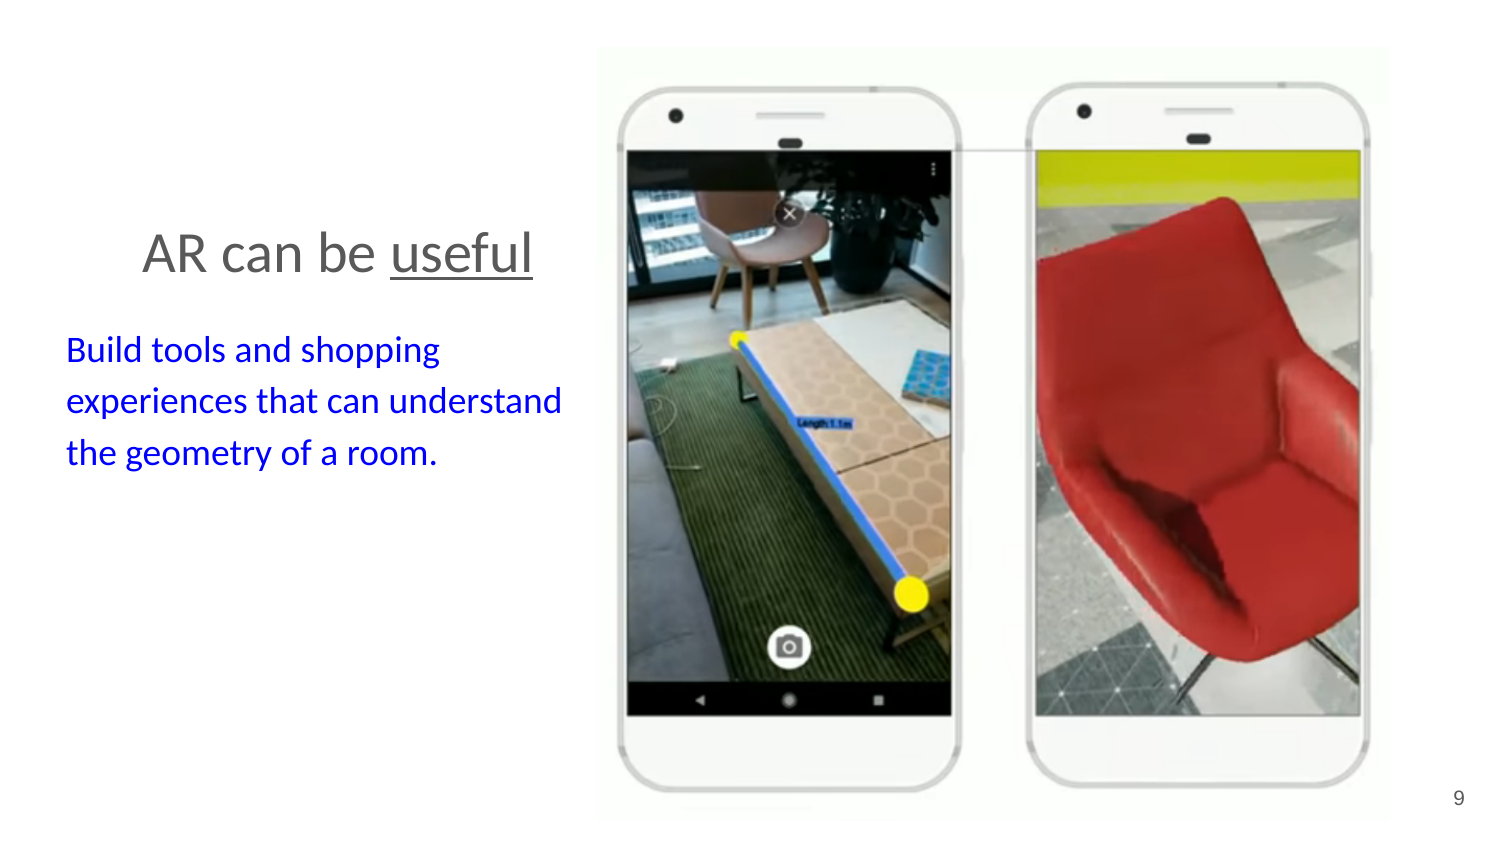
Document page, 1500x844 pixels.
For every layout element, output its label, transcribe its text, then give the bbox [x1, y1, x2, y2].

list AR can be useful Build tools and shopping experiences that can understand the geometry of a room. [51, 189, 591, 750]
slide_number ‹#› [1389, 764, 1480, 830]
picture [596, 46, 1391, 821]
